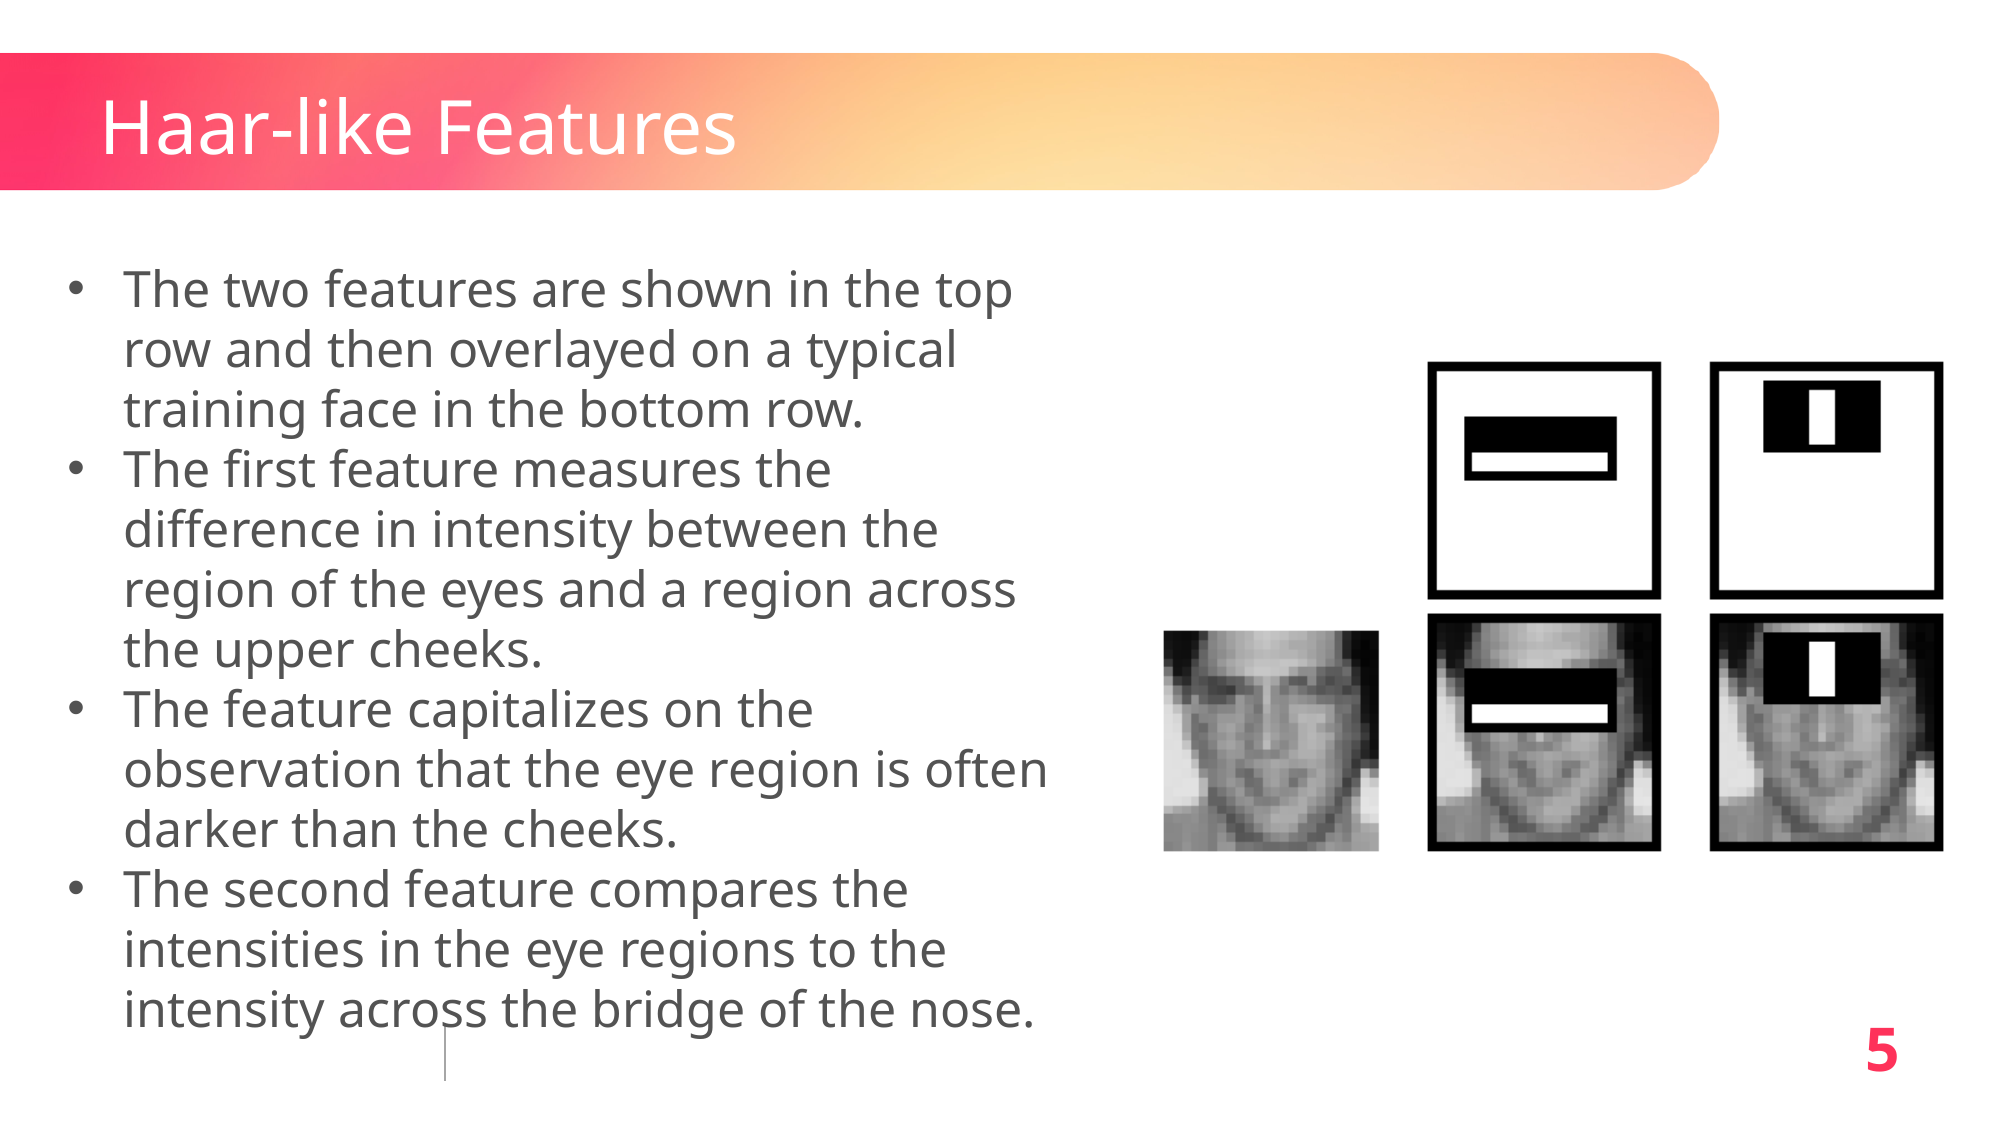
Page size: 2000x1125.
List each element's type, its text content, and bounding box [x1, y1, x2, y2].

text_box The two features are shown in the top row and then overlayed on a typical training face in the bottom row. The first feature measures the difference in intensity between the region of the eyes and a region across the upper cheeks. The feature capitalizes on the observation that the eye region is often darker than the cheeks. The second feature compares the intensities in the eye regions to the intensity across the bridge of the nose. [52, 250, 1081, 1105]
picture [1074, 347, 1997, 875]
title Haar-like Features [99, 66, 1900, 183]
picture [0, 19, 2000, 226]
slide_number 5 [1432, 1022, 1900, 1083]
